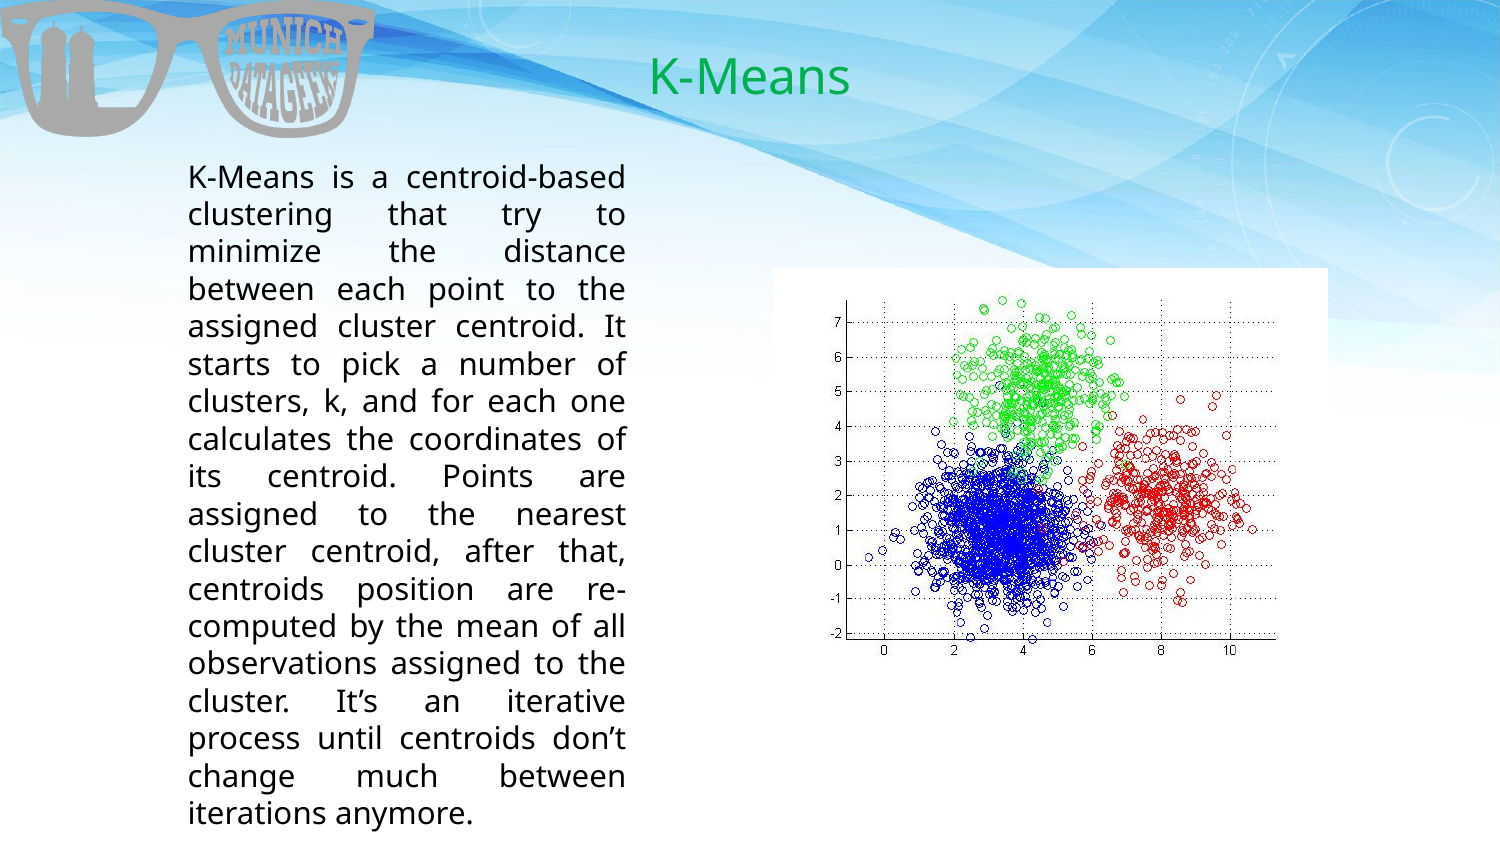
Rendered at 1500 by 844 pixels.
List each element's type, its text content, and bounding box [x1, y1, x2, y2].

picture [0, 0, 1500, 844]
text_box K-Means [381, 36, 1371, 112]
text_box K-Means is a centroid-based clustering that try to minimize the distance between each point to the assigned cluster centroid. It starts to pick a number of clusters, k, and for each one calculates the coordinates of its centroid. Points are assigned to the nearest cluster centroid, after that, centroids position are re-computed by the mean of all observations assigned to the cluster. It’s an iterative process until centroids don’t change much between iterations anymore. [172, 149, 642, 844]
